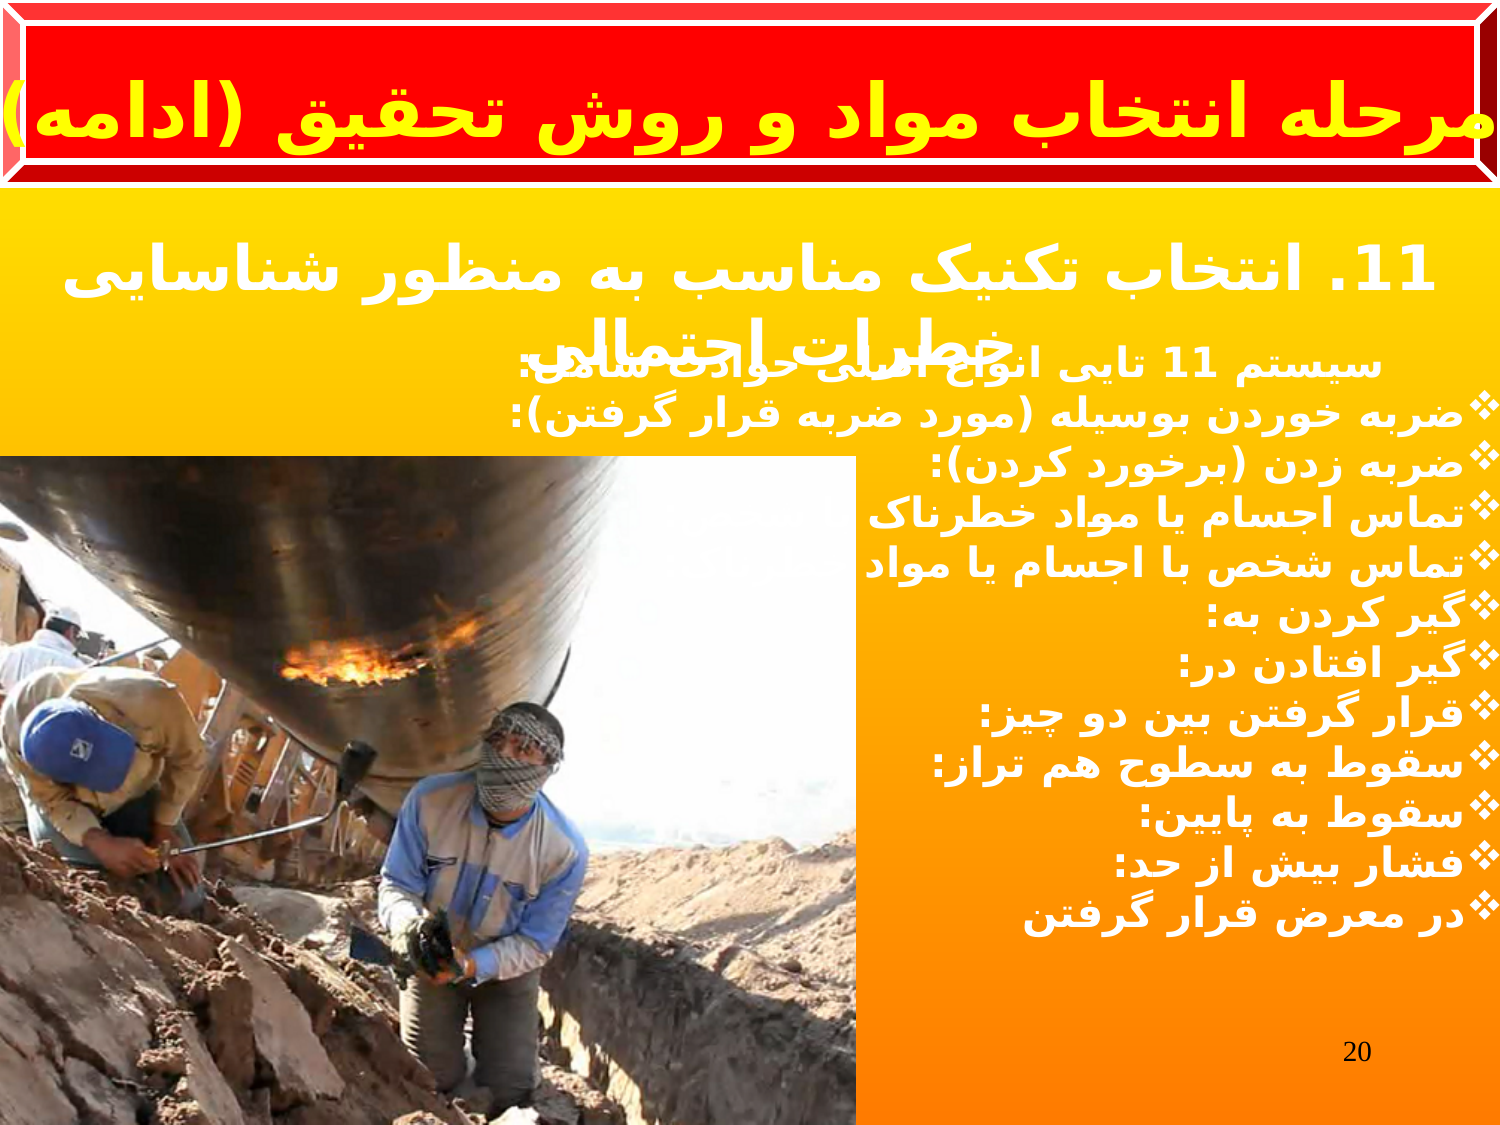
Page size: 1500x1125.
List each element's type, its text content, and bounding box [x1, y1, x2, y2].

table_cell مجموعه راهنما و مقررات بهداشت محیط زیست [0, 0, 24, 184]
text_box سیستم 11 تایی انواع اصلی حوادث شامل: ضربه خوردن بوسیله (مورد ضربه قرار گرفتن): ضربه زدن (برخورد کردن): تماس اجسام یا مواد خطرناک با شخص: تماس شخص با اجسام یا مواد خطرناک: گیر کردن به: گیر افتادن در: قرار گرفتن بين دو چيز: سقوط به سطوح هم تراز: سقوط به پايين: فشار بيش از حد: در معرض قرار گرفتن [140, 385, 1500, 1125]
text_box عناوین عمليات و فعاليت شغلي در پروژه های ساختمانی، و زیربنایی و احداث ایستگاههای تقویت فشار و پالایشگاههای گاز [2, 0, 1498, 23]
text_box مرحله انتخاب مواد و روش تحقیق (ادامه) [0, 0, 1500, 185]
picture [0, 456, 856, 1125]
text_box 11. انتخاب تکنیک مناسب به منظور شناسایی خطرات احتمالی [0, 220, 1500, 385]
slide_number 20 [1074, 1024, 1388, 1101]
